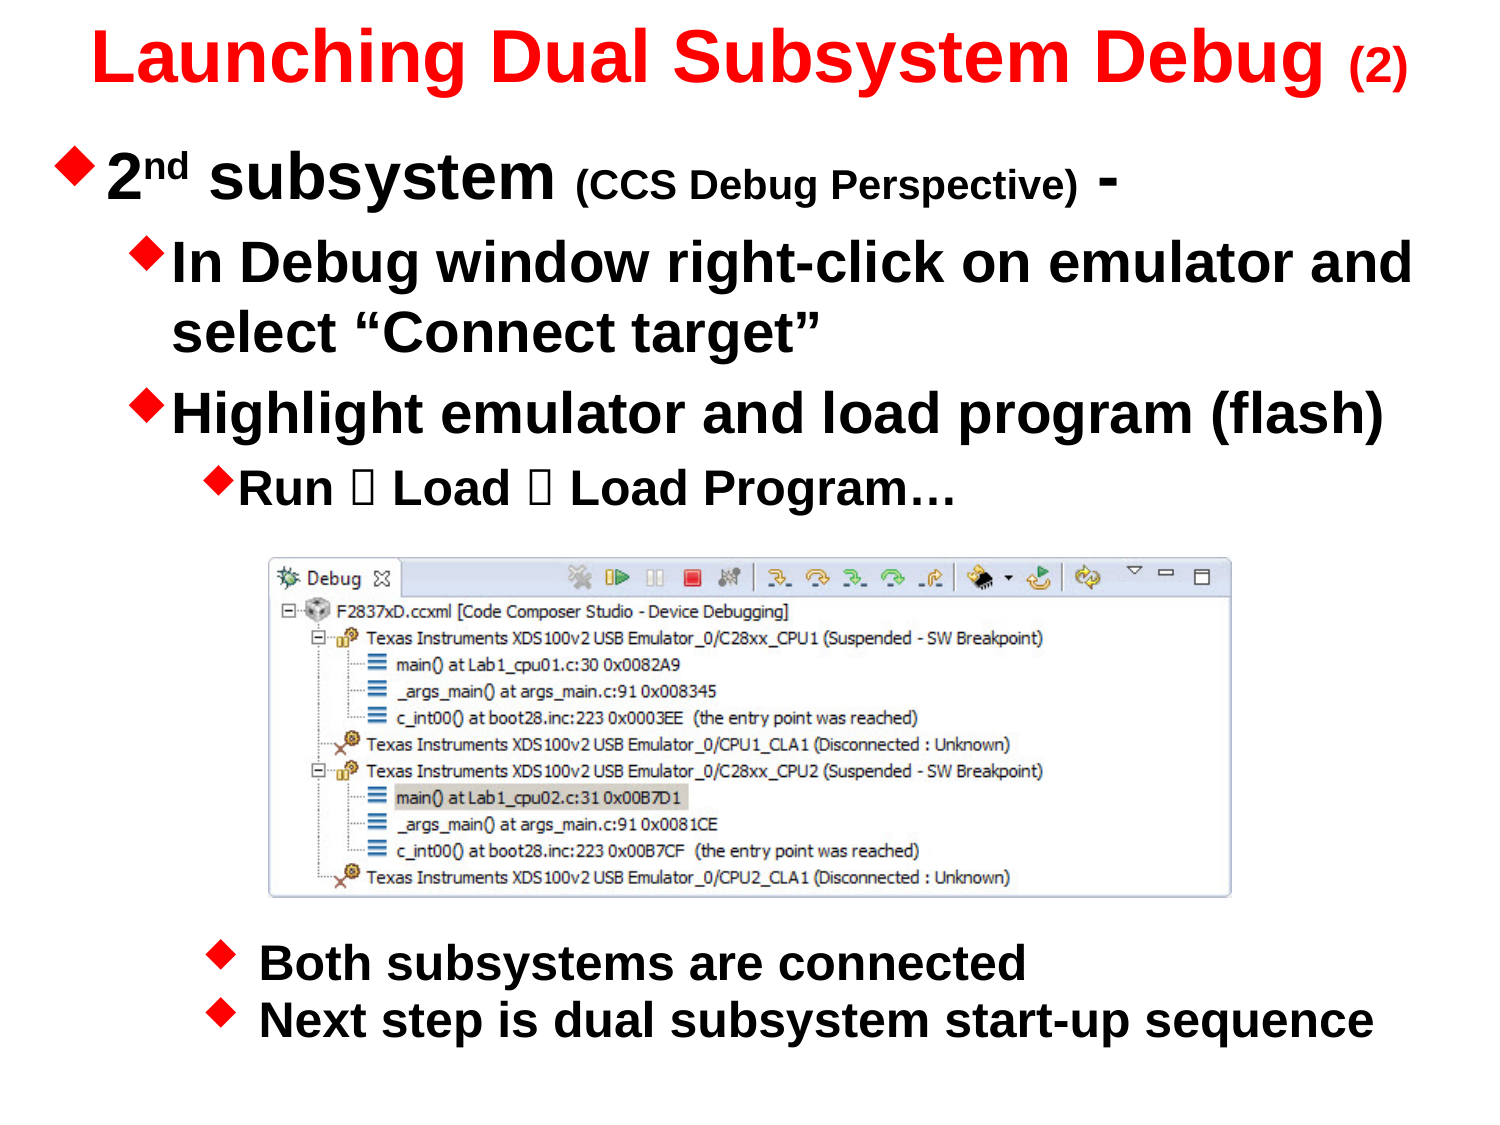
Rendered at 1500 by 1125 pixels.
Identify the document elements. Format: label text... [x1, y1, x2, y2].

text_box Both subsystems are connected Next step is dual subsystem start-up sequence [187, 934, 1415, 1079]
title Launching Dual Subsystem Debug (2) [0, 0, 1500, 122]
list 2nd subsystem (CCS Debug Perspective) - In Debug window right-click on emulator and select “Connect target” Highlight emulator and load program (flash) Run  Load  Load Program… [34, 125, 1462, 857]
picture [268, 556, 1232, 898]
